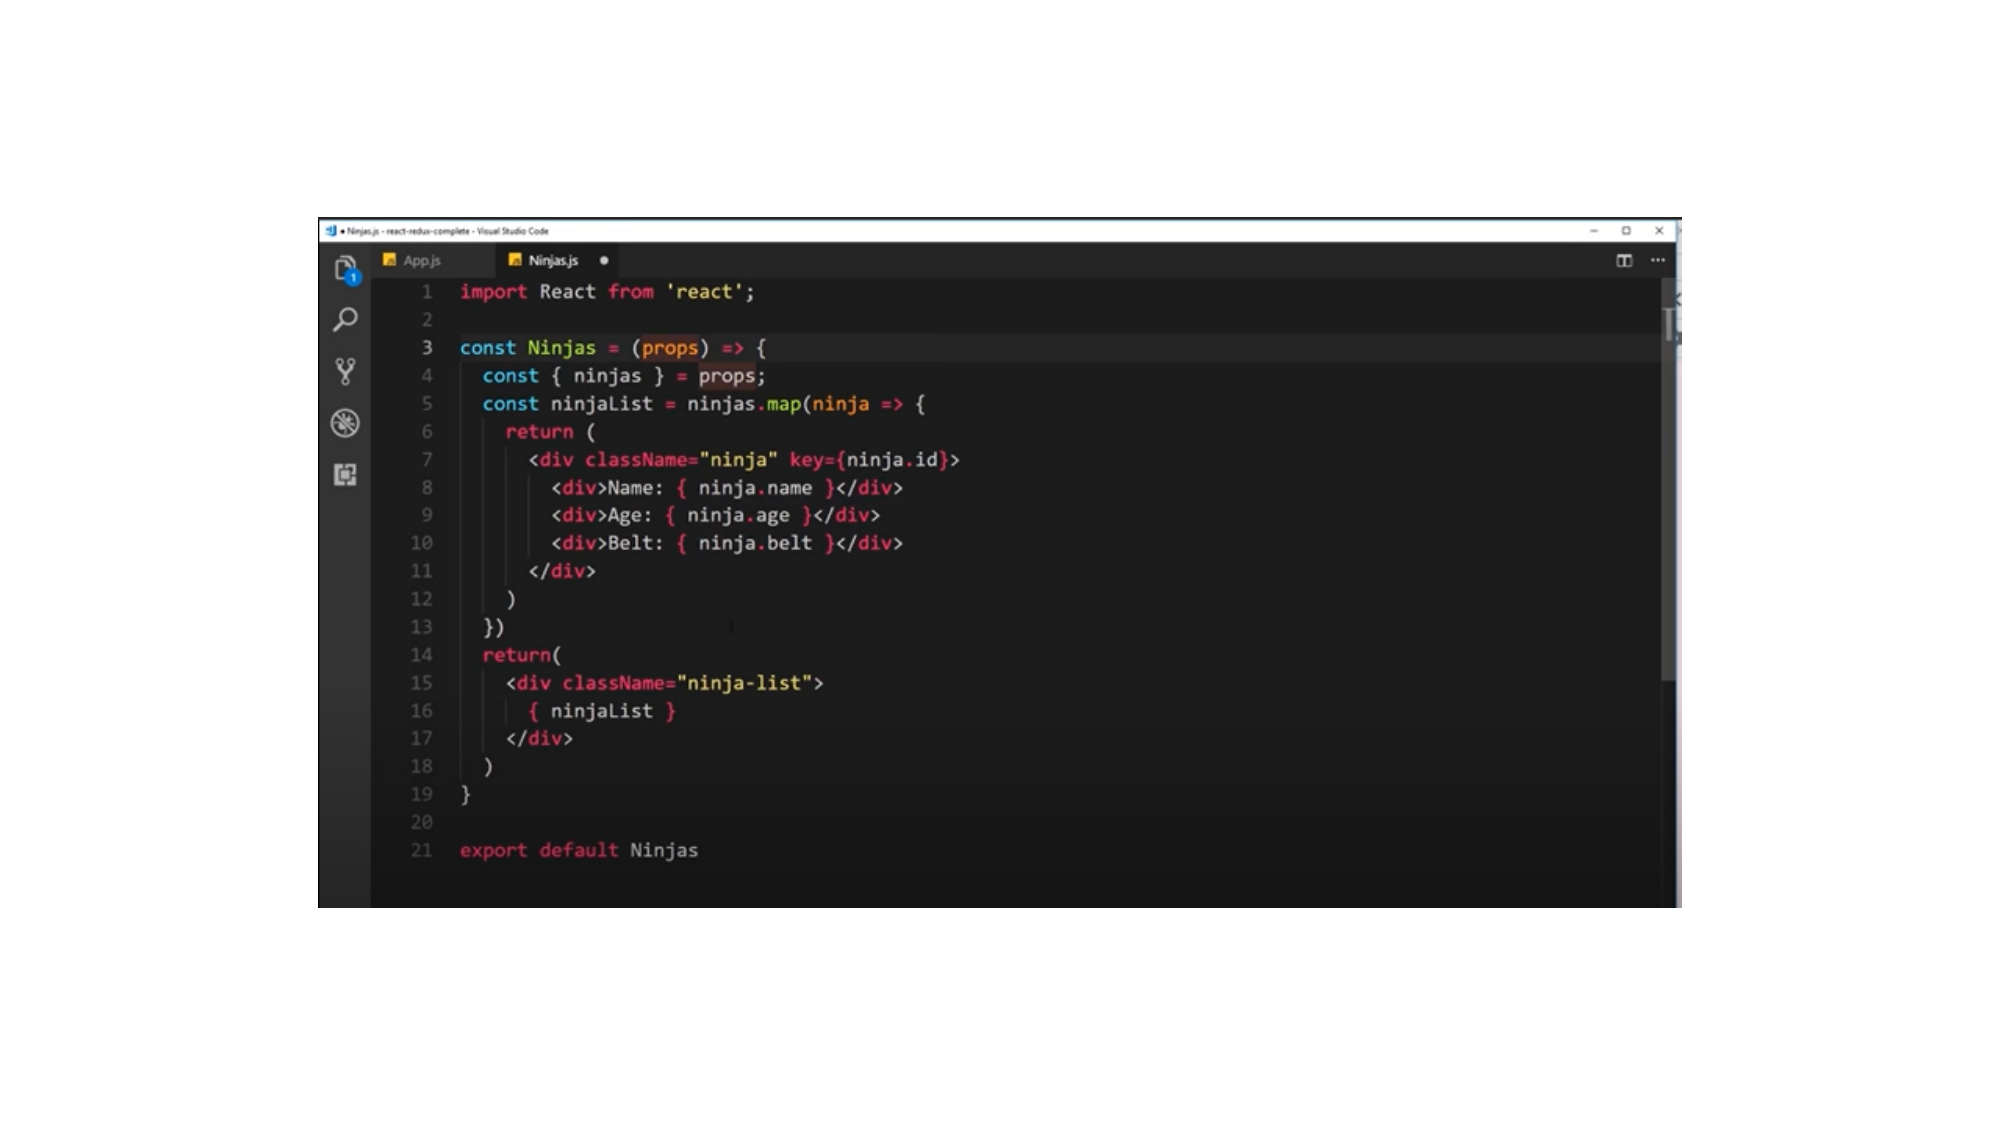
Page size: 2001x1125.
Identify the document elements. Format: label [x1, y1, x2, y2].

picture [318, 216, 1682, 909]
